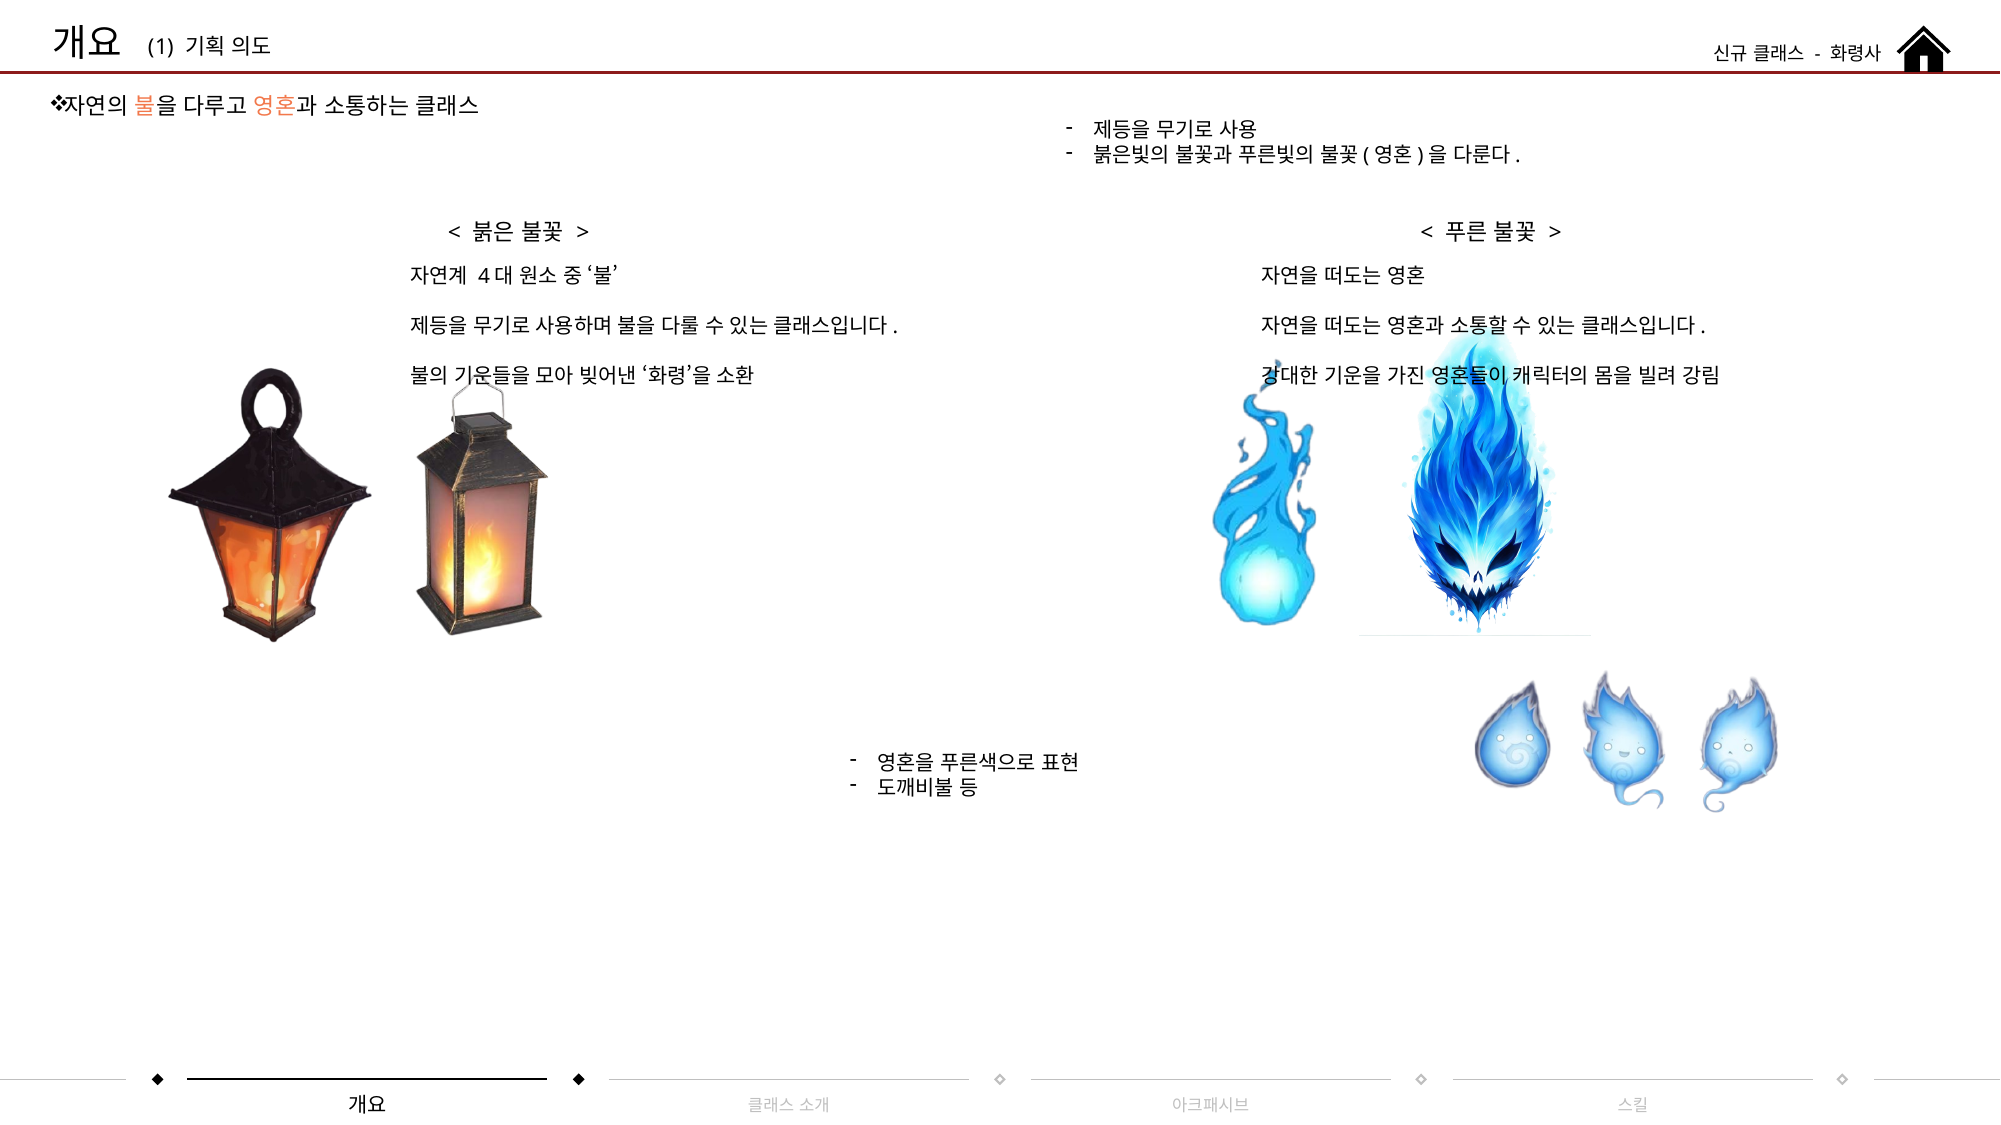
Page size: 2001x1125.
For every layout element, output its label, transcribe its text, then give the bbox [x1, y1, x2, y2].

text_box 기획 의도 [133, 25, 366, 67]
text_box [48, 91, 468, 121]
picture [1474, 665, 1779, 818]
text_box 영혼을 푸른색으로 표현 도깨비불 등 [835, 741, 1095, 807]
picture [408, 367, 550, 638]
text_box 제등을 무기로 사용 붉은빛의 불꽃과 푸른빛의 불꽃(영혼)을 다룬다. [1051, 109, 1536, 175]
text_box 개요 [52, 18, 323, 64]
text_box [0, 1074, 2000, 1125]
picture [137, 357, 394, 656]
text_box 자연을 떠도는 영혼 자연을 떠도는 영혼과 소통할 수 있는 클래스입니다. 강대한 기운을 가진 영혼들이 캐릭터의 몸을 빌려 강림 [1247, 255, 1735, 396]
picture [1359, 327, 1591, 637]
picture [1210, 354, 1318, 626]
text_box < 붉은 불꽃 > [433, 210, 605, 253]
text_box 자연계 4대 원소 중 ‘불’ 제등을 무기로 사용하며 불을 다룰 수 있는 클래스입니다. 불의 기운들을 모아 빚어낸 ‘화령’을 소환 [395, 255, 913, 396]
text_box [1625, 24, 1952, 73]
text_box < 푸른 불꽃 > [1405, 210, 1577, 253]
